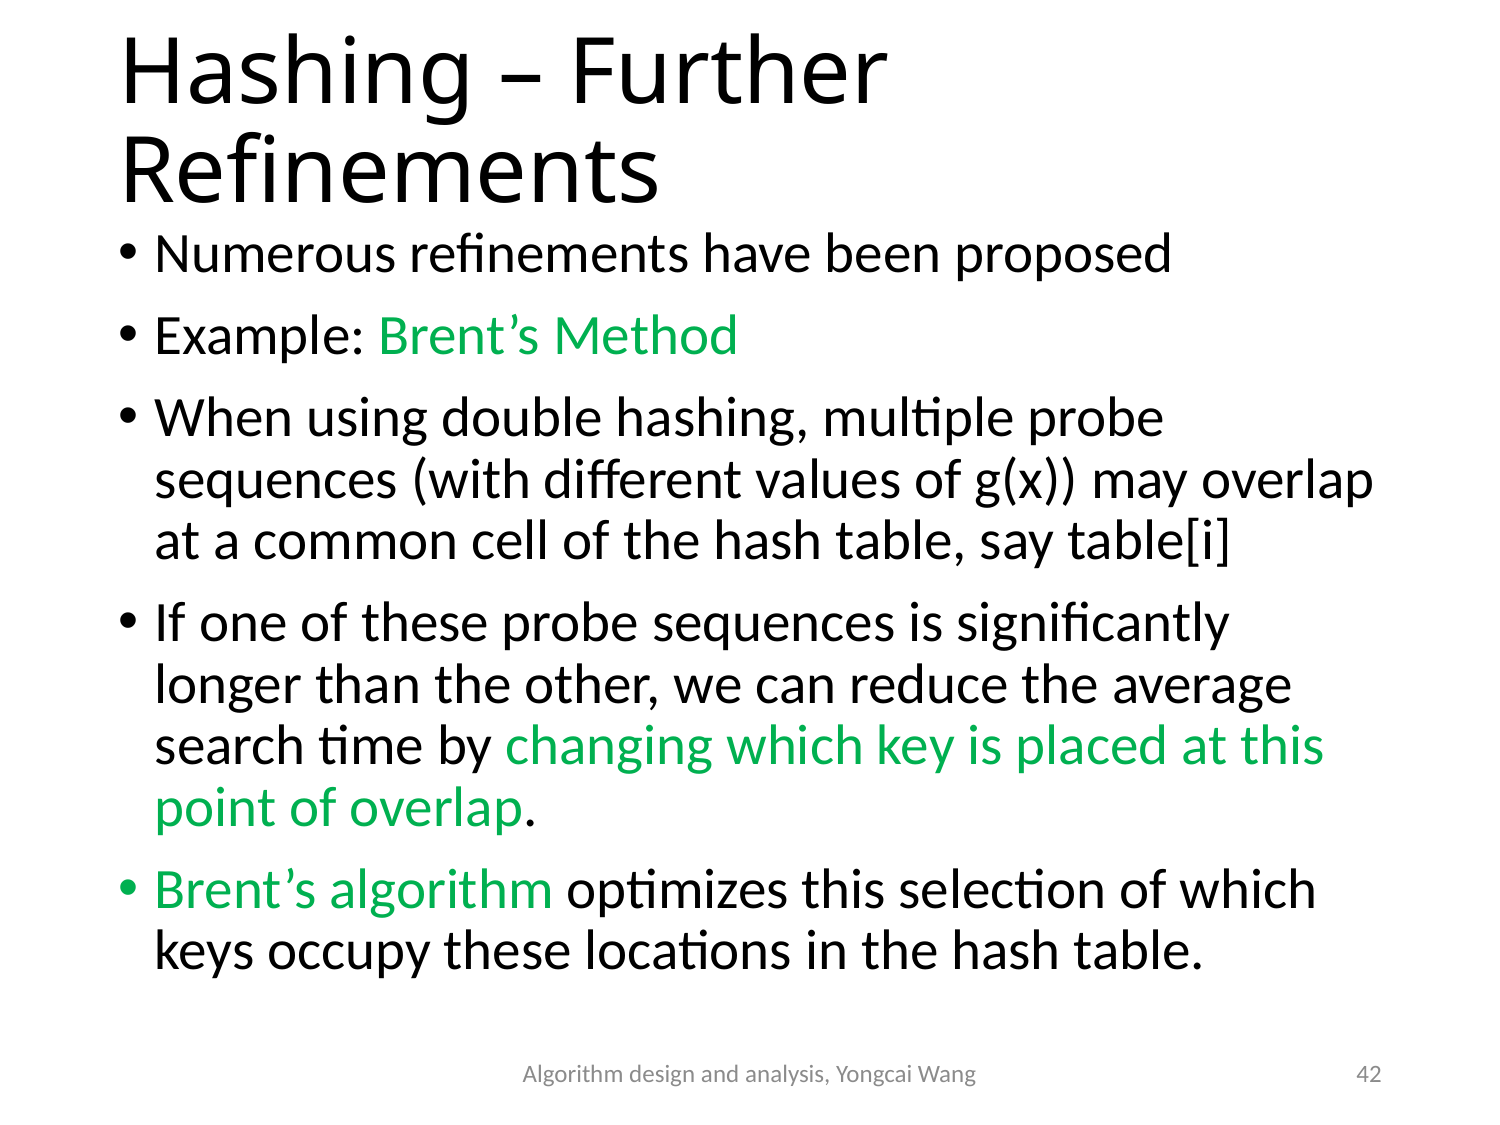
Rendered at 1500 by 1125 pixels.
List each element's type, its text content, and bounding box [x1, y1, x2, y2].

footer Algorithm design and analysis, Yongcai Wang [496, 1042, 1004, 1103]
title Hashing – Further Refinements [103, 59, 1397, 187]
list Numerous refinements have been proposed Example: Brent’s Method When using double hashing, multiple probe sequences (with different values of g(x)) may overlap at a common cell of the hash table, say table[i] If one of these probe sequences is significantly longer than the other, we can reduce the average search time by changing which key is placed at this point of overlap. Brent’s algorithm optimizes this selection of which keys occupy these locations in the hash table. [103, 215, 1397, 1014]
slide_number 42 [1059, 1042, 1397, 1103]
